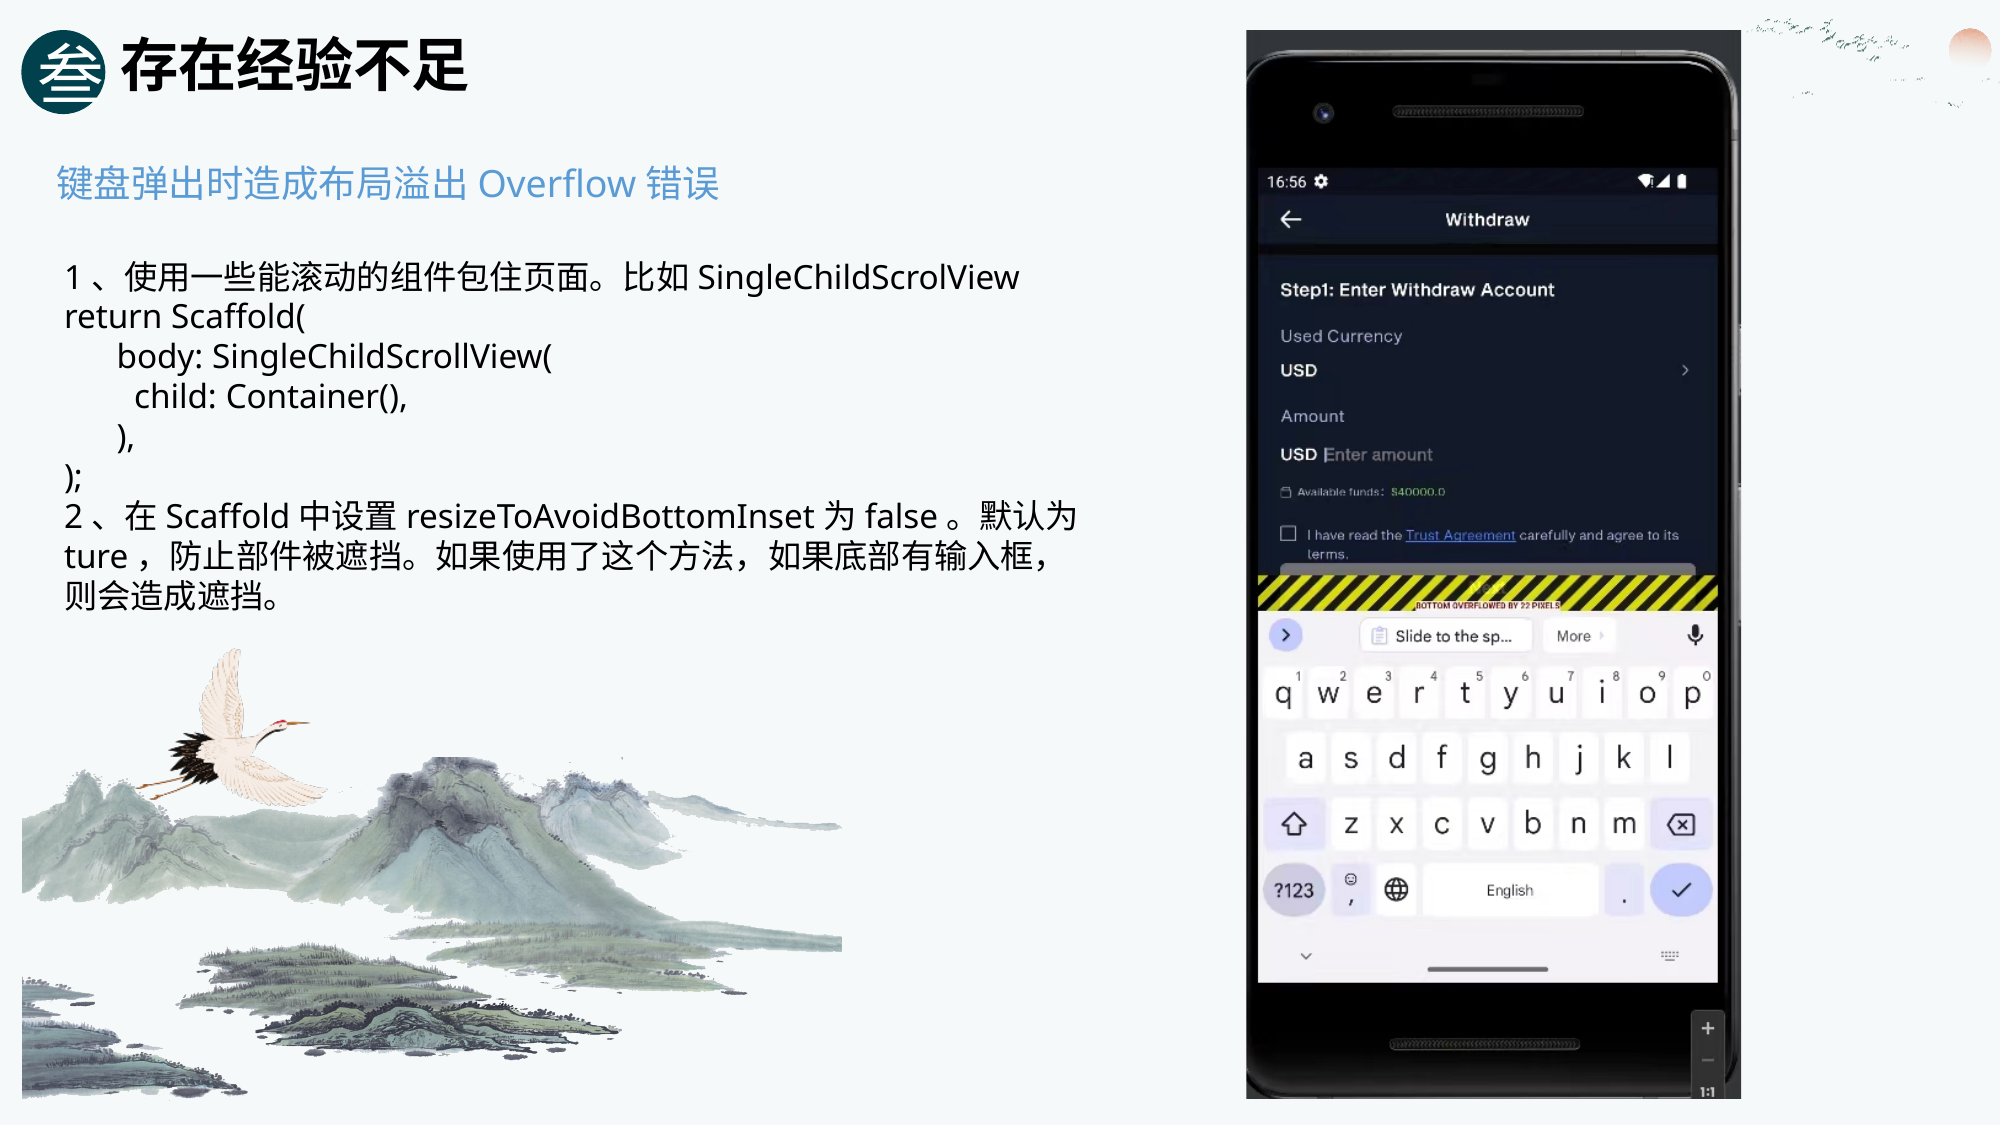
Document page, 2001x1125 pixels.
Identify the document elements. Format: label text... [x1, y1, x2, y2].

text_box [21, 20, 558, 121]
text_box 键盘弹出时造成布局溢出Overflow错误 [41, 152, 736, 213]
text_box 1、使用一些能滚动的组件包住页面。比如SingleChildScrolView return Scaffold( body: SingleChildScrollView( child: Container(), ), ); 2、在Scaffold中设置resizeToAvoidBottomInset为false。默认为ture，防止部件被遮挡。如果使用了这个方法，如果底部有输入框，则会造成遮挡。 [49, 248, 1110, 623]
picture [1246, 0, 2000, 1099]
picture [22, 613, 842, 1125]
